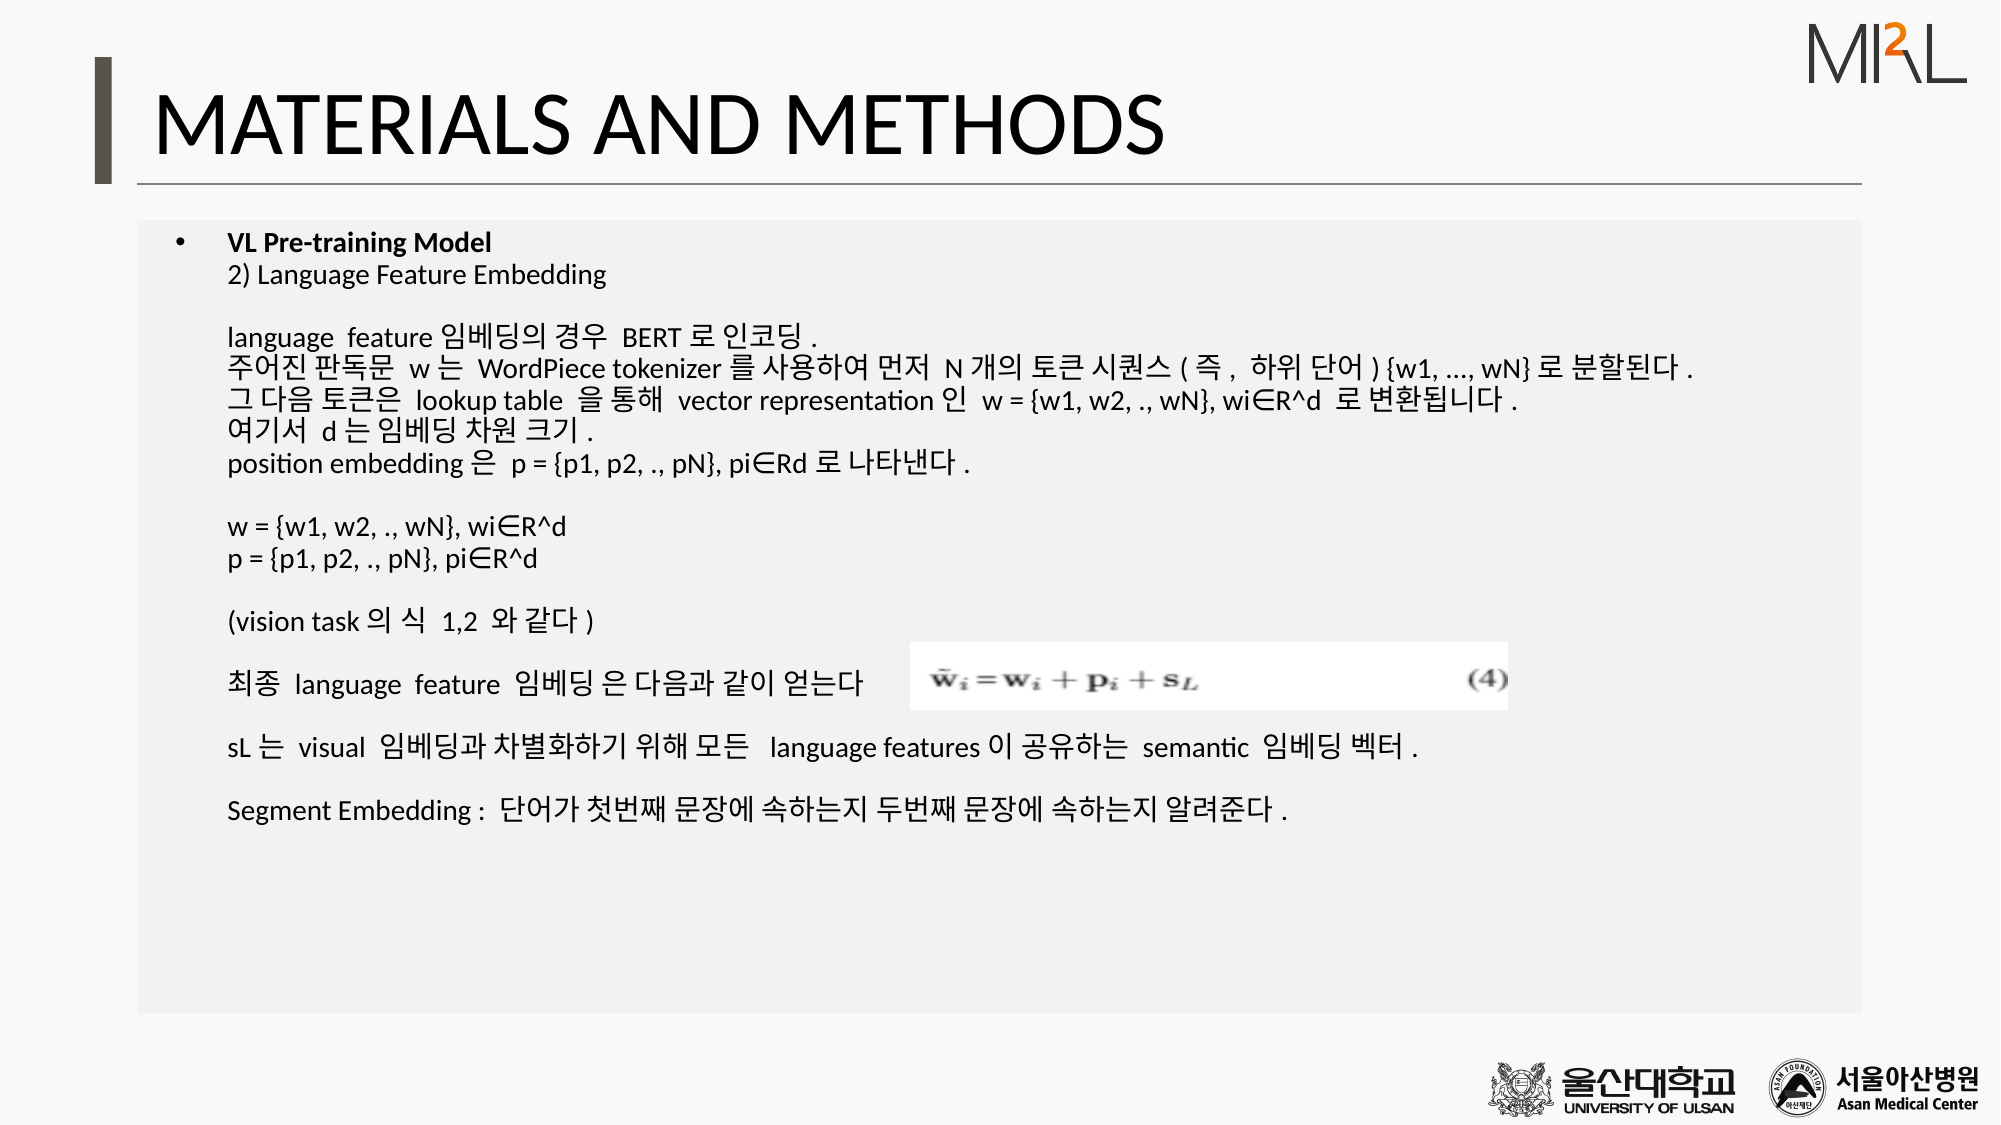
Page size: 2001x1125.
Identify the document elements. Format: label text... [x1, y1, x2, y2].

picture [909, 642, 1508, 710]
picture [1863, 22, 1967, 83]
picture [1485, 1060, 1738, 1119]
title MATERIALS AND METHODS [137, 0, 1863, 218]
picture [1764, 1056, 1987, 1119]
list VL Pre-training Model 2) Language Feature Embedding language feature임베딩의 경우 BERT로 인코딩. 주어진 판독문 w는 WordPiece tokenizer를 사용하여 먼저 N개의 토큰 시퀀스(즉, 하위 단어) {w1, ..., wN}로 분할된다. 그 다음 토큰은 lookup table 을 통해 vector representation인 w = {w1, w2, ., wN}, wi∈R^d 로 변환됩니다. 여기서 d는 임베딩 차원 크기. position embedding은 p = {p1, p2, ., pN}, pi∈Rd로 나타낸다. w = {w1, w2, ., wN}, wi∈R^d p = {p1, p2, ., pN}, pi∈R^d (vision task의 식 1,2 와 같다) 최종 language feature 임베딩 은 다음과 같이 얻는다 sL는 visual 임베딩과 차별화하기 위해 모든 language features이 공유하는 semantic 임베딩 벡터. Segment Embedding : 단어가 첫번째 문장에 속하는지 두번째 문장에 속하는지 알려준다. [137, 220, 1863, 1014]
